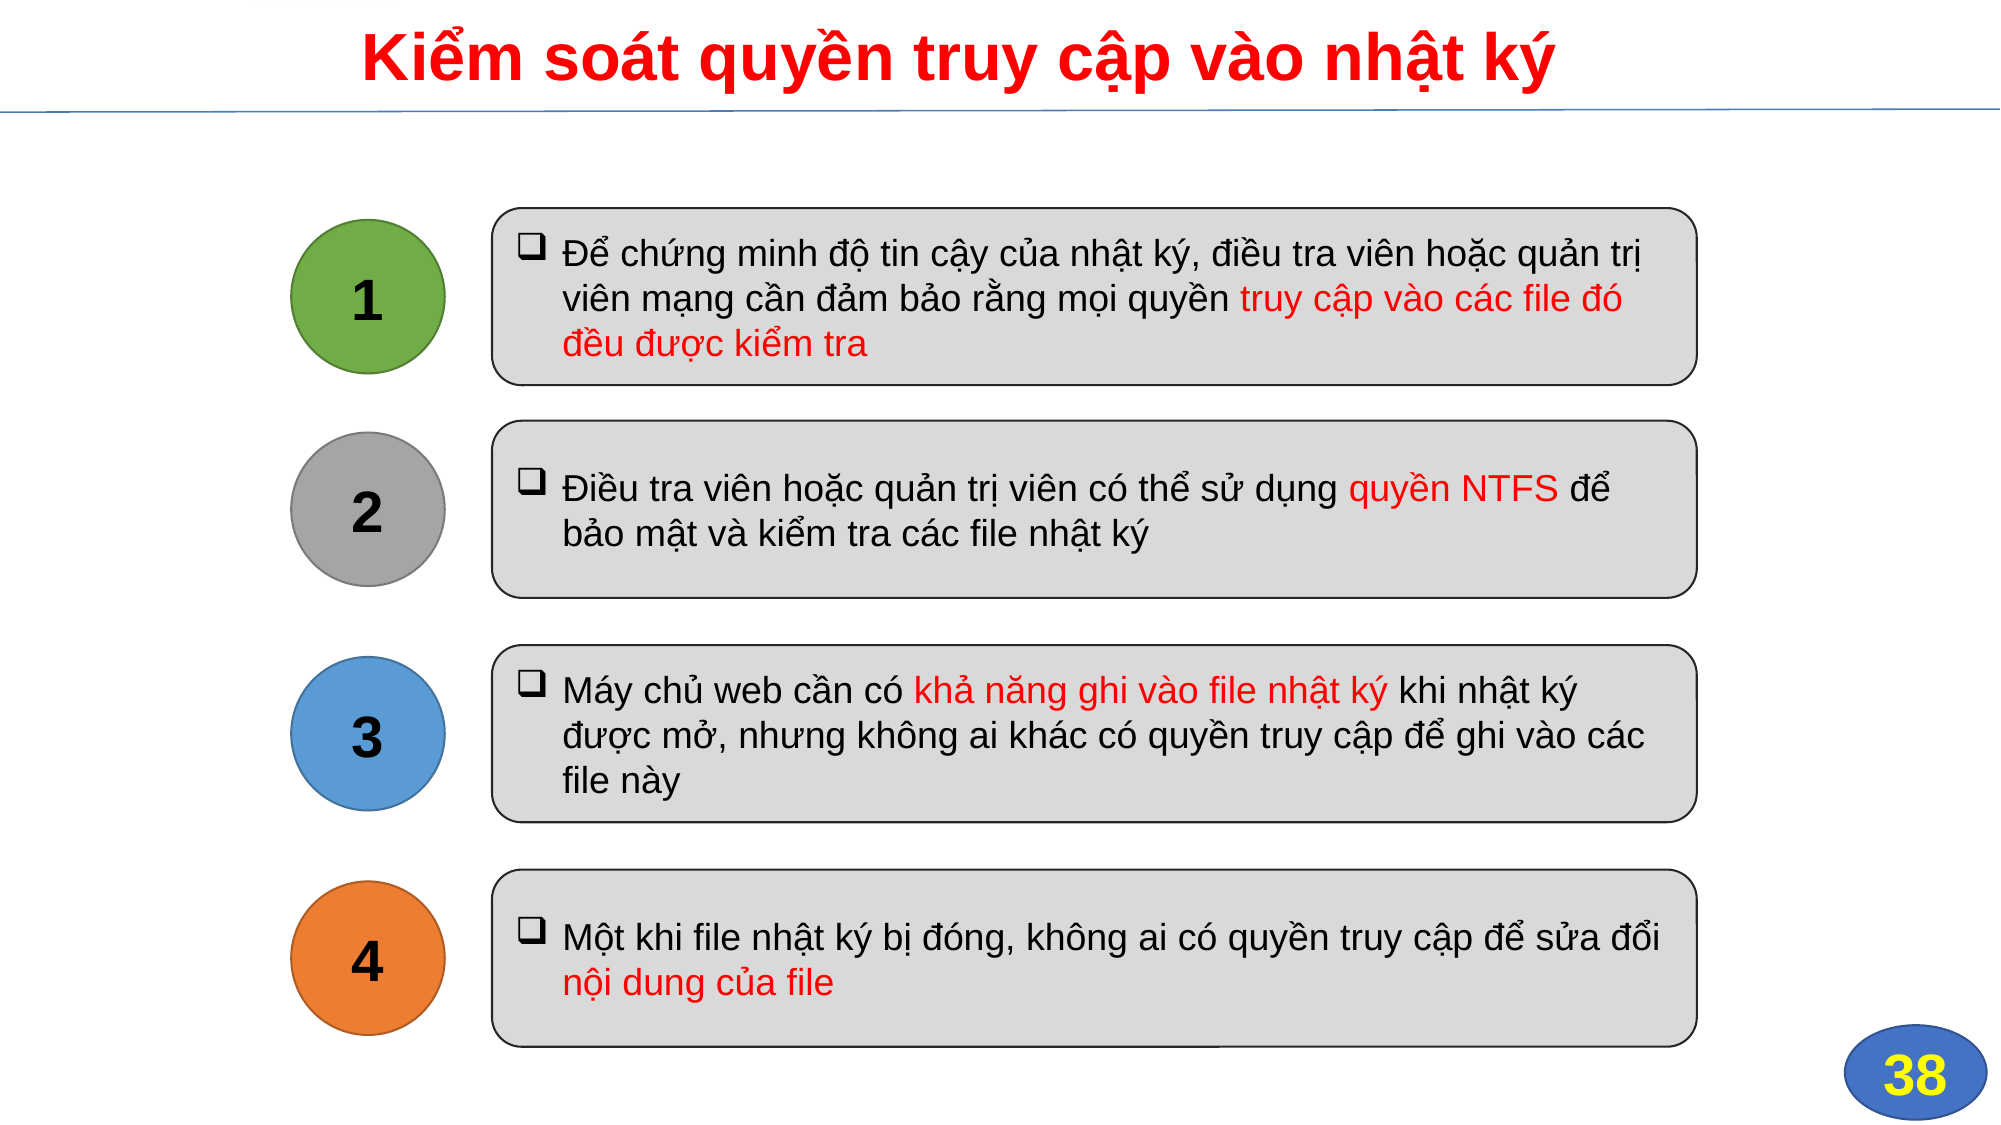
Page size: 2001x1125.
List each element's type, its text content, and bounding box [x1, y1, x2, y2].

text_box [291, 869, 1697, 1047]
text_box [0, 109, 2000, 113]
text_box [291, 420, 1697, 598]
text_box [291, 208, 1697, 386]
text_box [291, 645, 1697, 823]
text_box 38 [1843, 1024, 1988, 1121]
title Kiểm soát quyền truy cập vào nhật ký [346, 1, 1697, 109]
title Kiểm soát quyền truy cập vào nhật ký [346, 113, 1697, 117]
